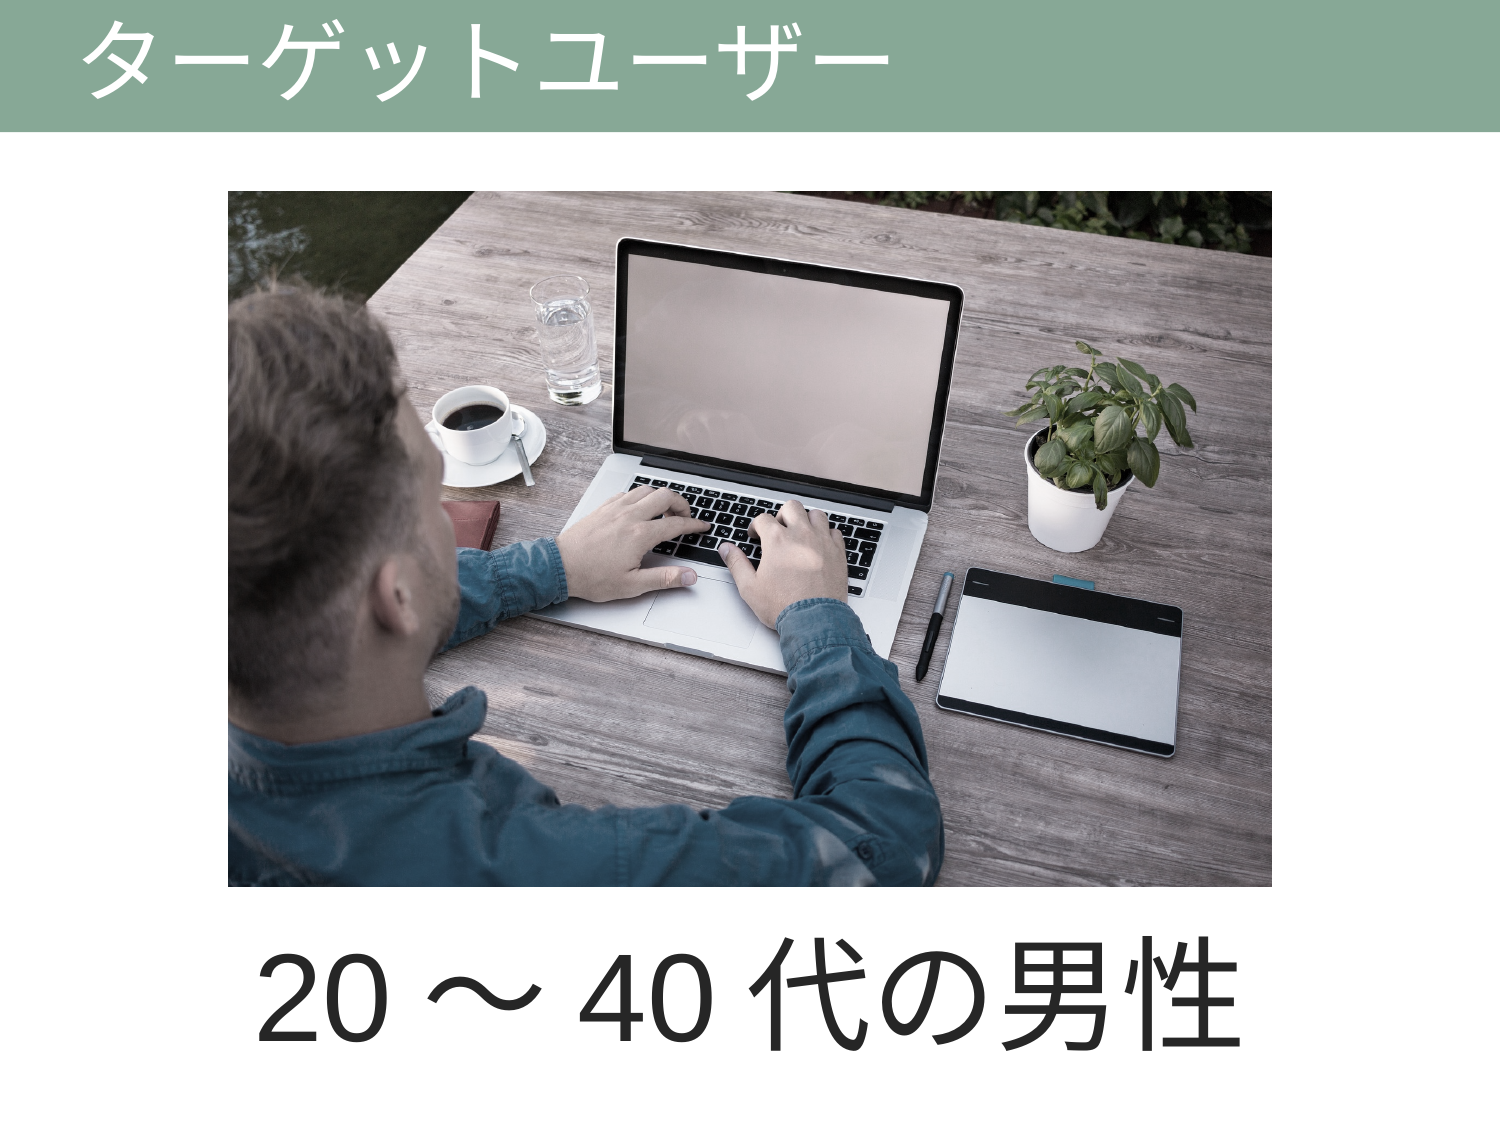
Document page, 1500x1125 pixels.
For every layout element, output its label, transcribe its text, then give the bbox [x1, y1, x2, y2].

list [228, 191, 1272, 887]
text_box 20～40代の男性 [238, 909, 1262, 1075]
title ターゲットユーザー [0, 0, 1500, 133]
